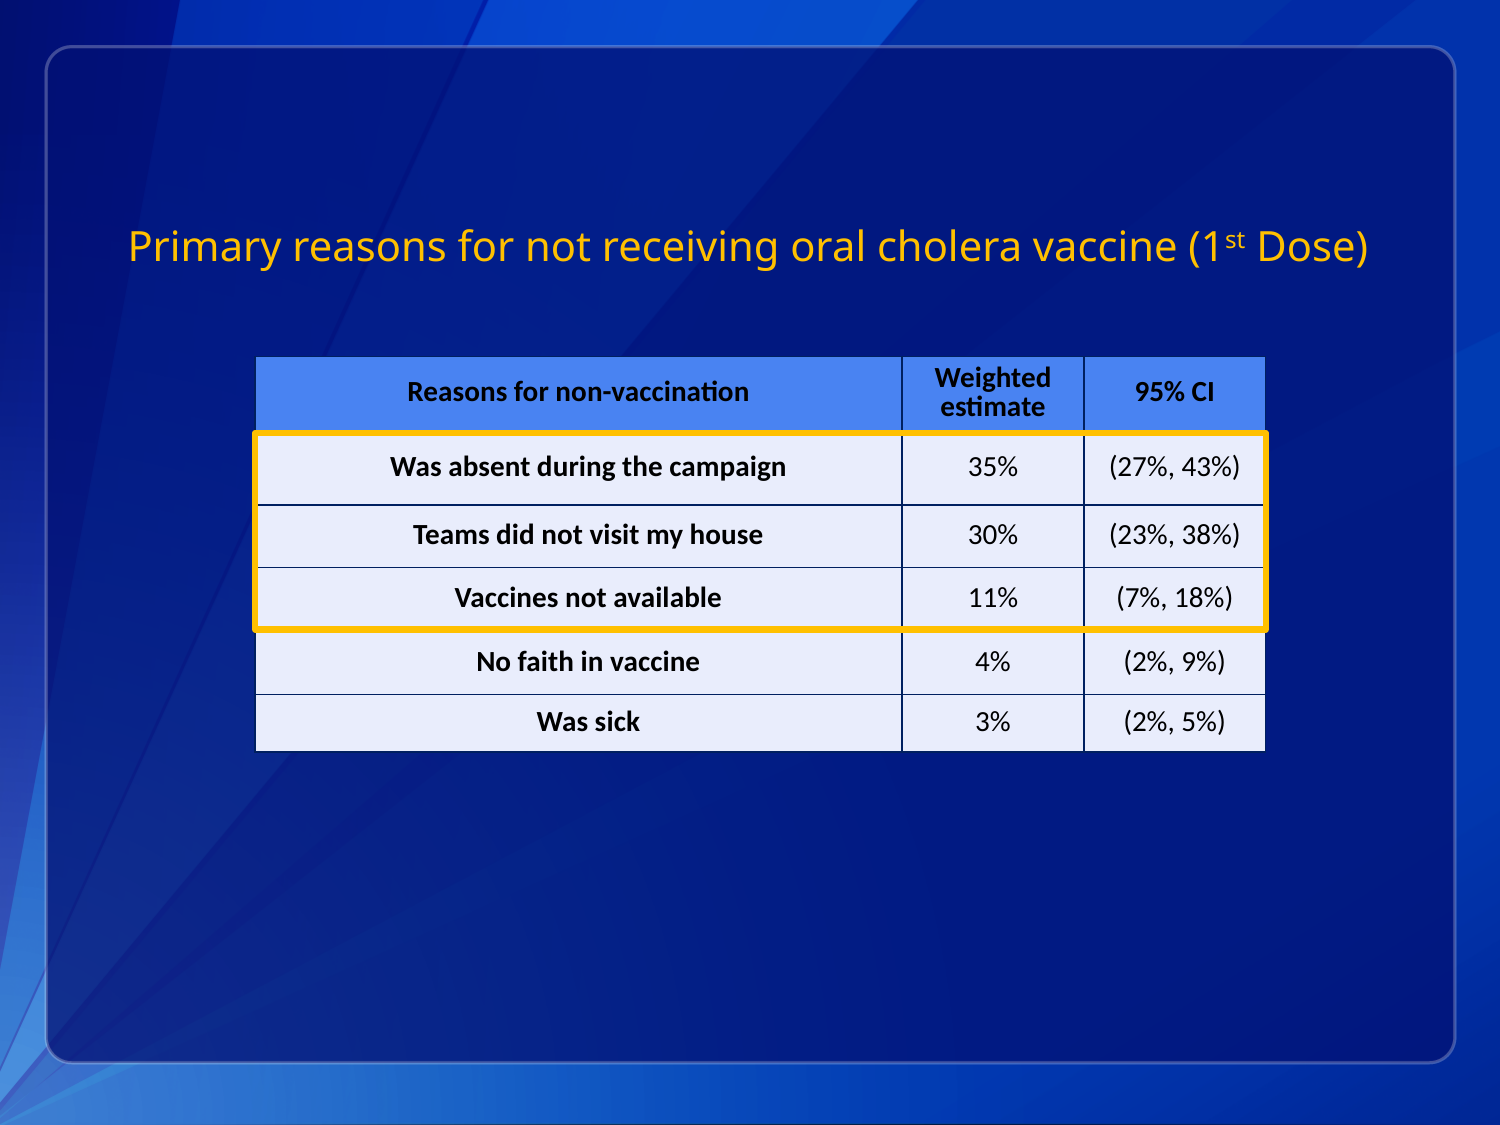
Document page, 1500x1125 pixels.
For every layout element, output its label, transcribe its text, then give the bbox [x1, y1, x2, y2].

table_cell Was sick [256, 695, 901, 751]
table_cell 3% [903, 695, 1083, 751]
table_cell (2%, 9%) [1085, 633, 1265, 694]
title Primary reasons for not receiving oral cholera vaccine (1st Dose) [82, 212, 1413, 304]
table_header Reasons for non-vaccination [256, 357, 901, 430]
table_cell (2%, 5%) [1085, 695, 1265, 751]
table_cell No faith in vaccine [256, 633, 901, 694]
text_box [253, 431, 1268, 632]
table_header Weighted estimate [903, 357, 1083, 430]
table_header 95% CI [1085, 357, 1265, 430]
table_cell 4% [903, 633, 1083, 694]
picture [0, 0, 1500, 1125]
